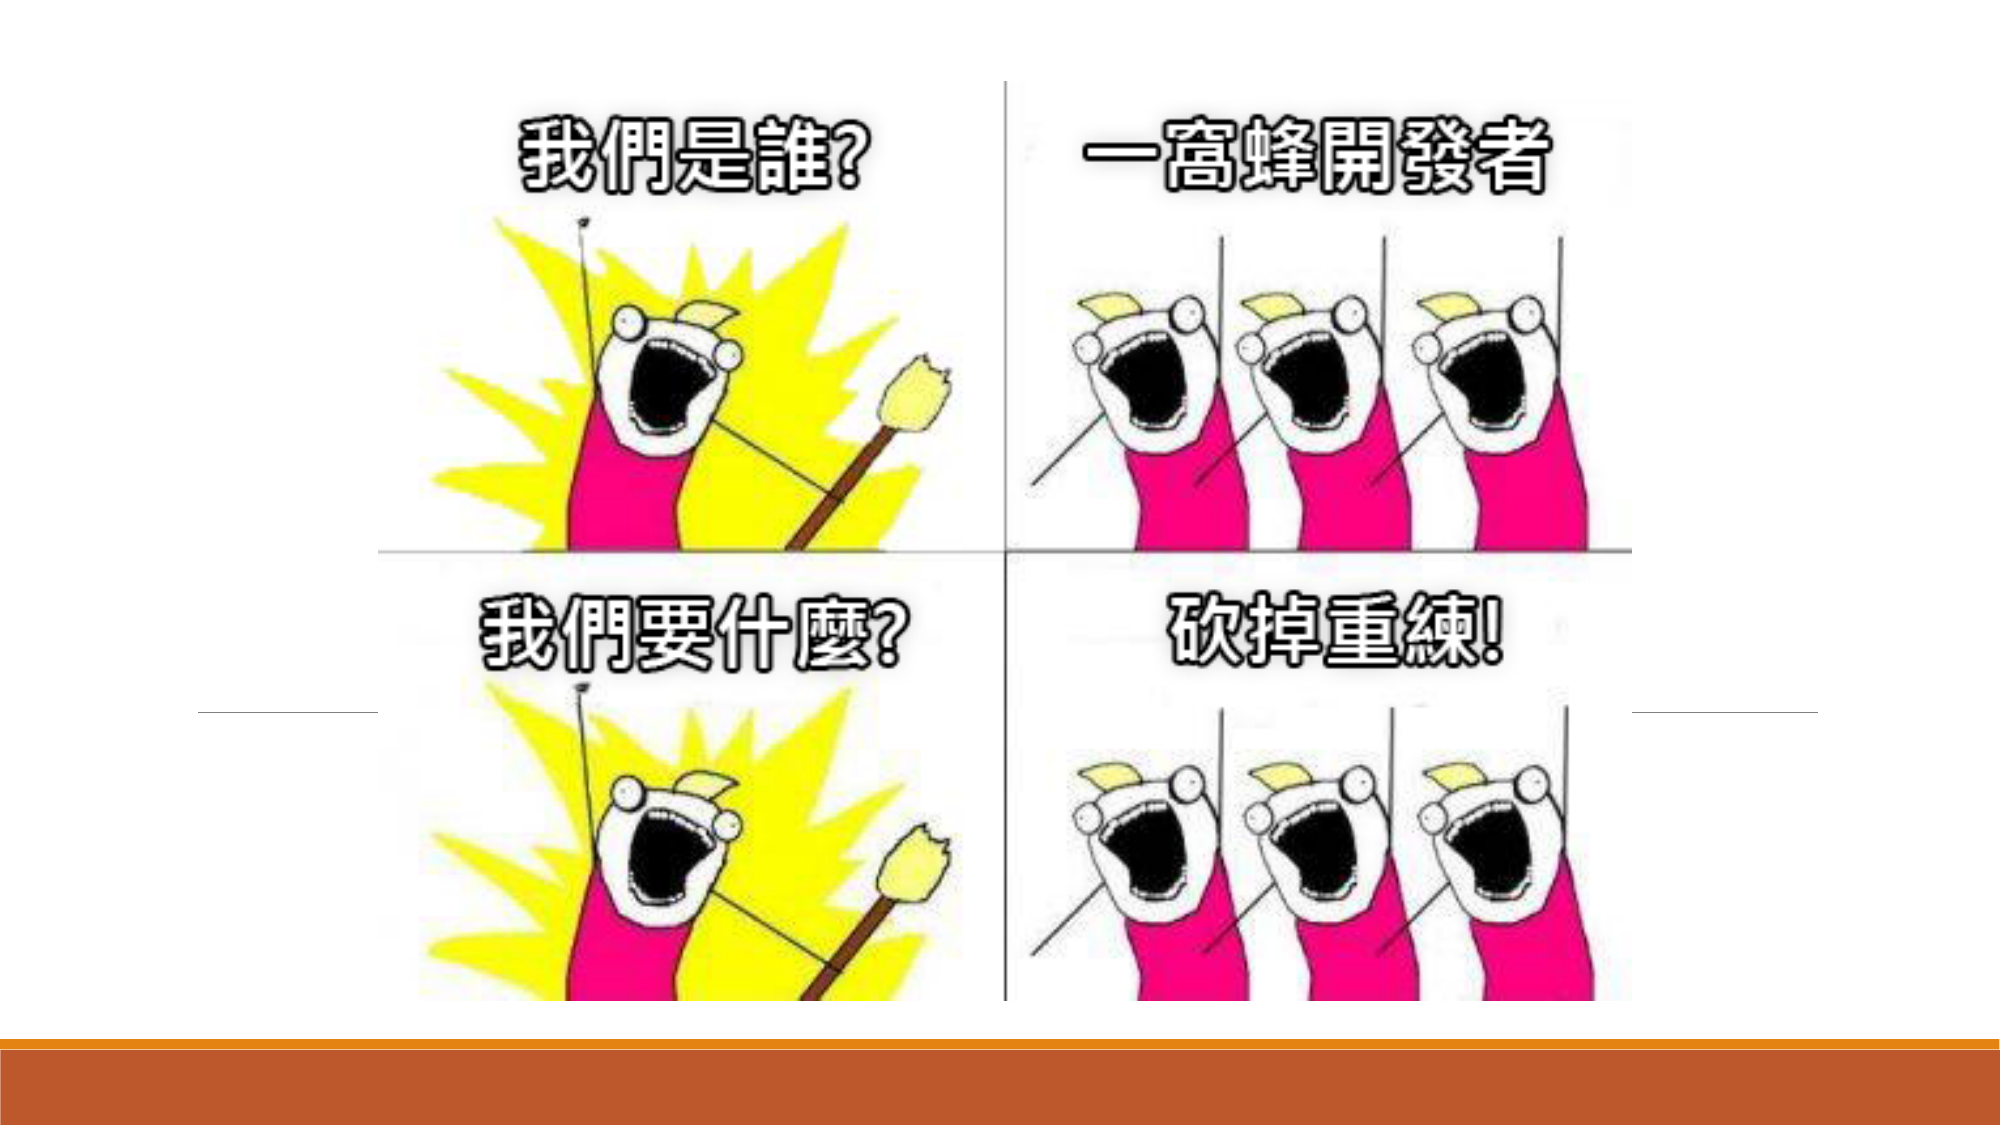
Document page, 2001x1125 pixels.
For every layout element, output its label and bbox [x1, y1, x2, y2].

picture [377, 81, 1633, 1002]
